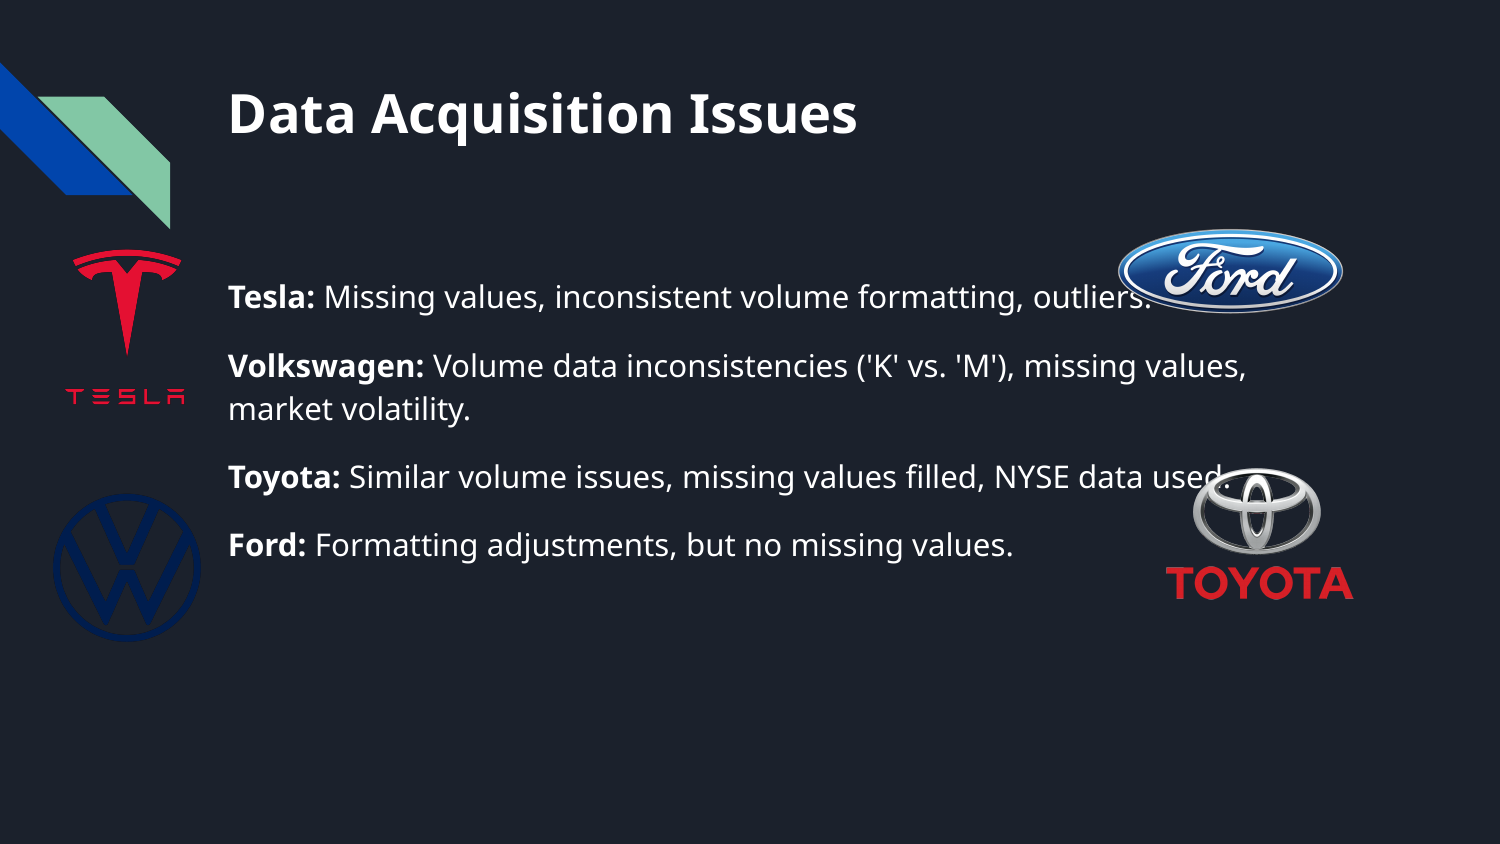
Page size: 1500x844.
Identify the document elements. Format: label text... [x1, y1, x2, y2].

picture [34, 235, 221, 423]
list Tesla: Missing values, inconsistent volume formatting, outliers. Volkswagen: Volume data inconsistencies ('K' vs. 'M'), missing values, market volatility. Toyota: Similar volume issues, missing values filled, NYSE data used. Ford: Formatting adjustments, but no missing values. [212, 257, 1368, 735]
picture [0, 484, 277, 653]
picture [1116, 227, 1346, 315]
picture [1136, 464, 1384, 604]
title Data Acquisition Issues [212, 64, 1368, 215]
